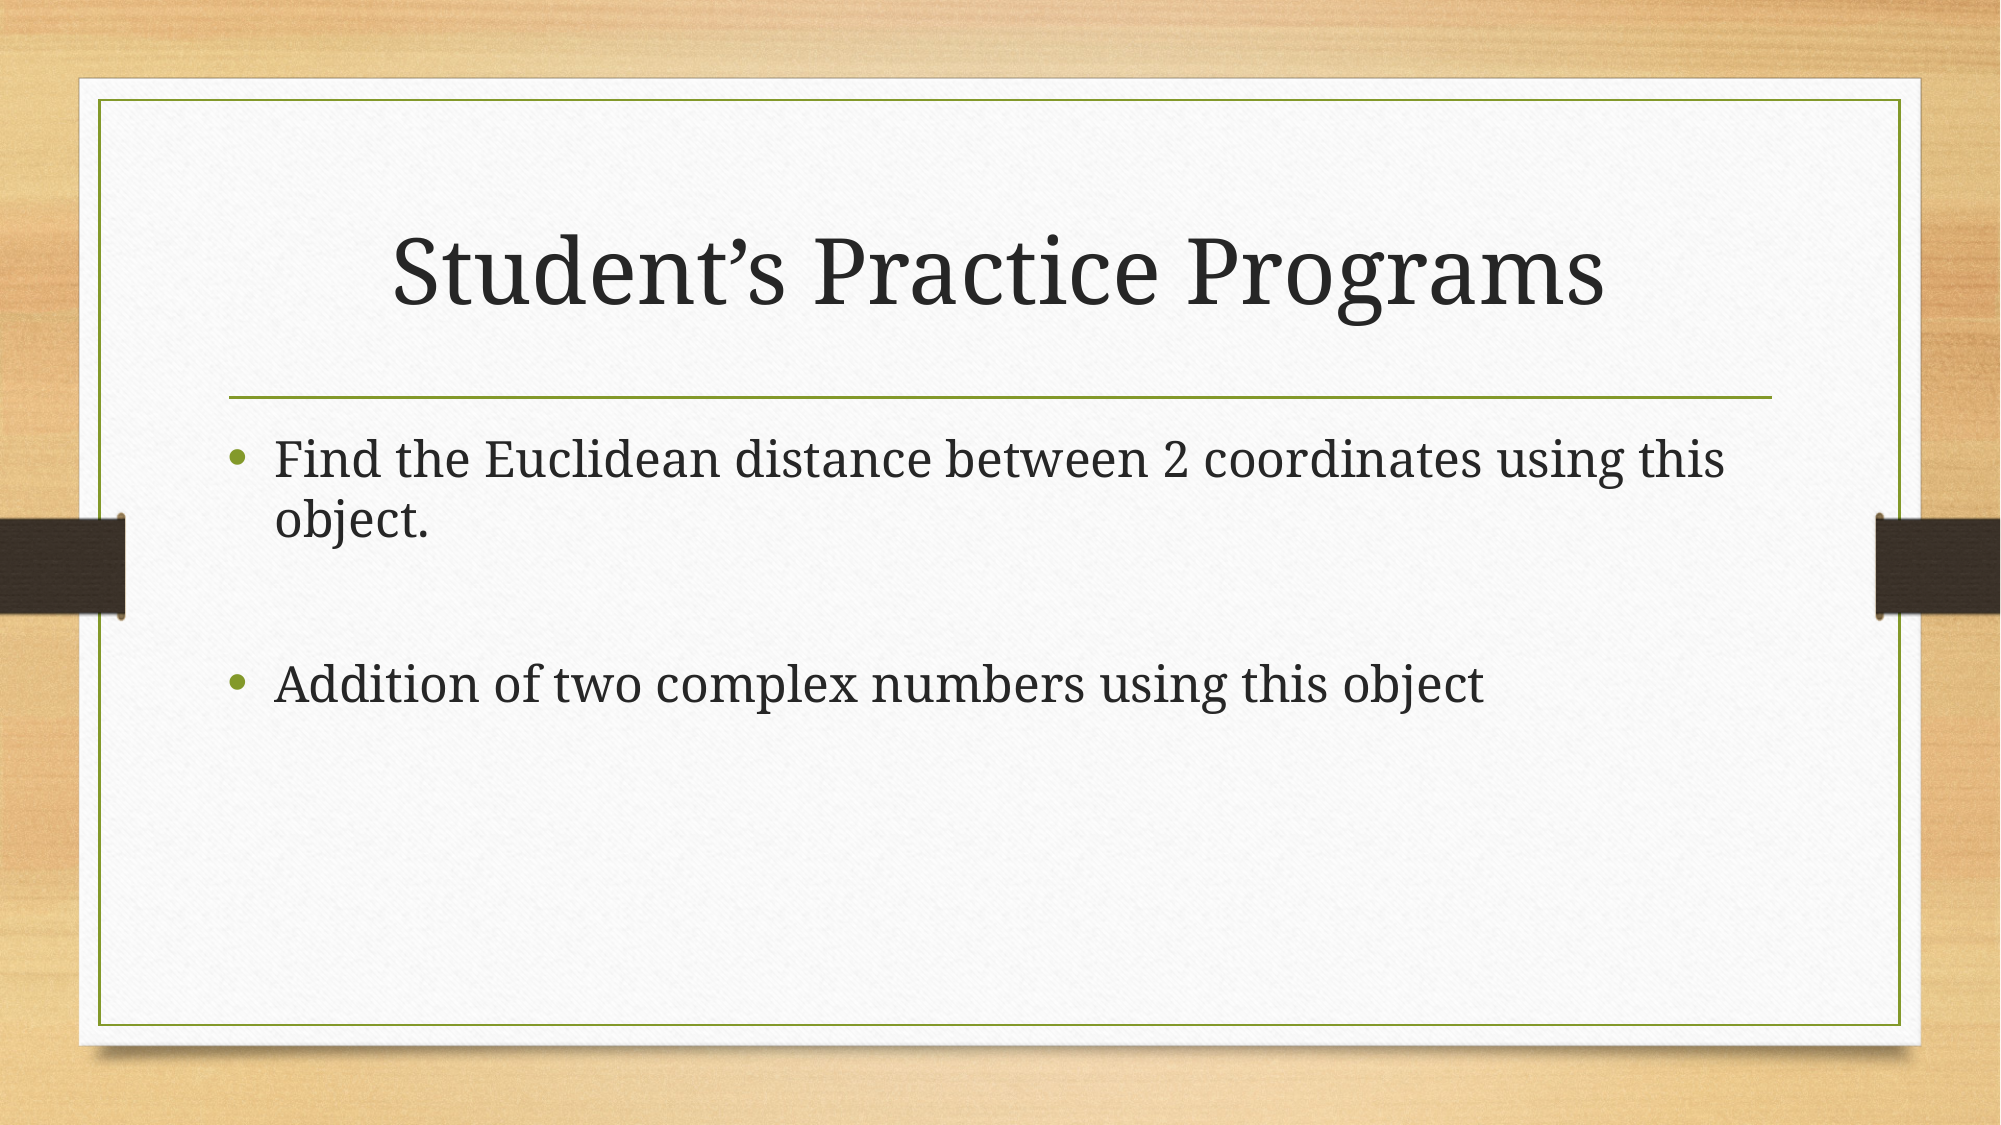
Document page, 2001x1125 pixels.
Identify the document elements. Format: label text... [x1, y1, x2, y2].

title Student’s Practice Programs [212, 161, 1788, 375]
picture [0, 0, 2001, 1125]
list Find the Euclidean distance between 2 coordinates using this object. Addition of two complex numbers using this object [212, 419, 1788, 964]
